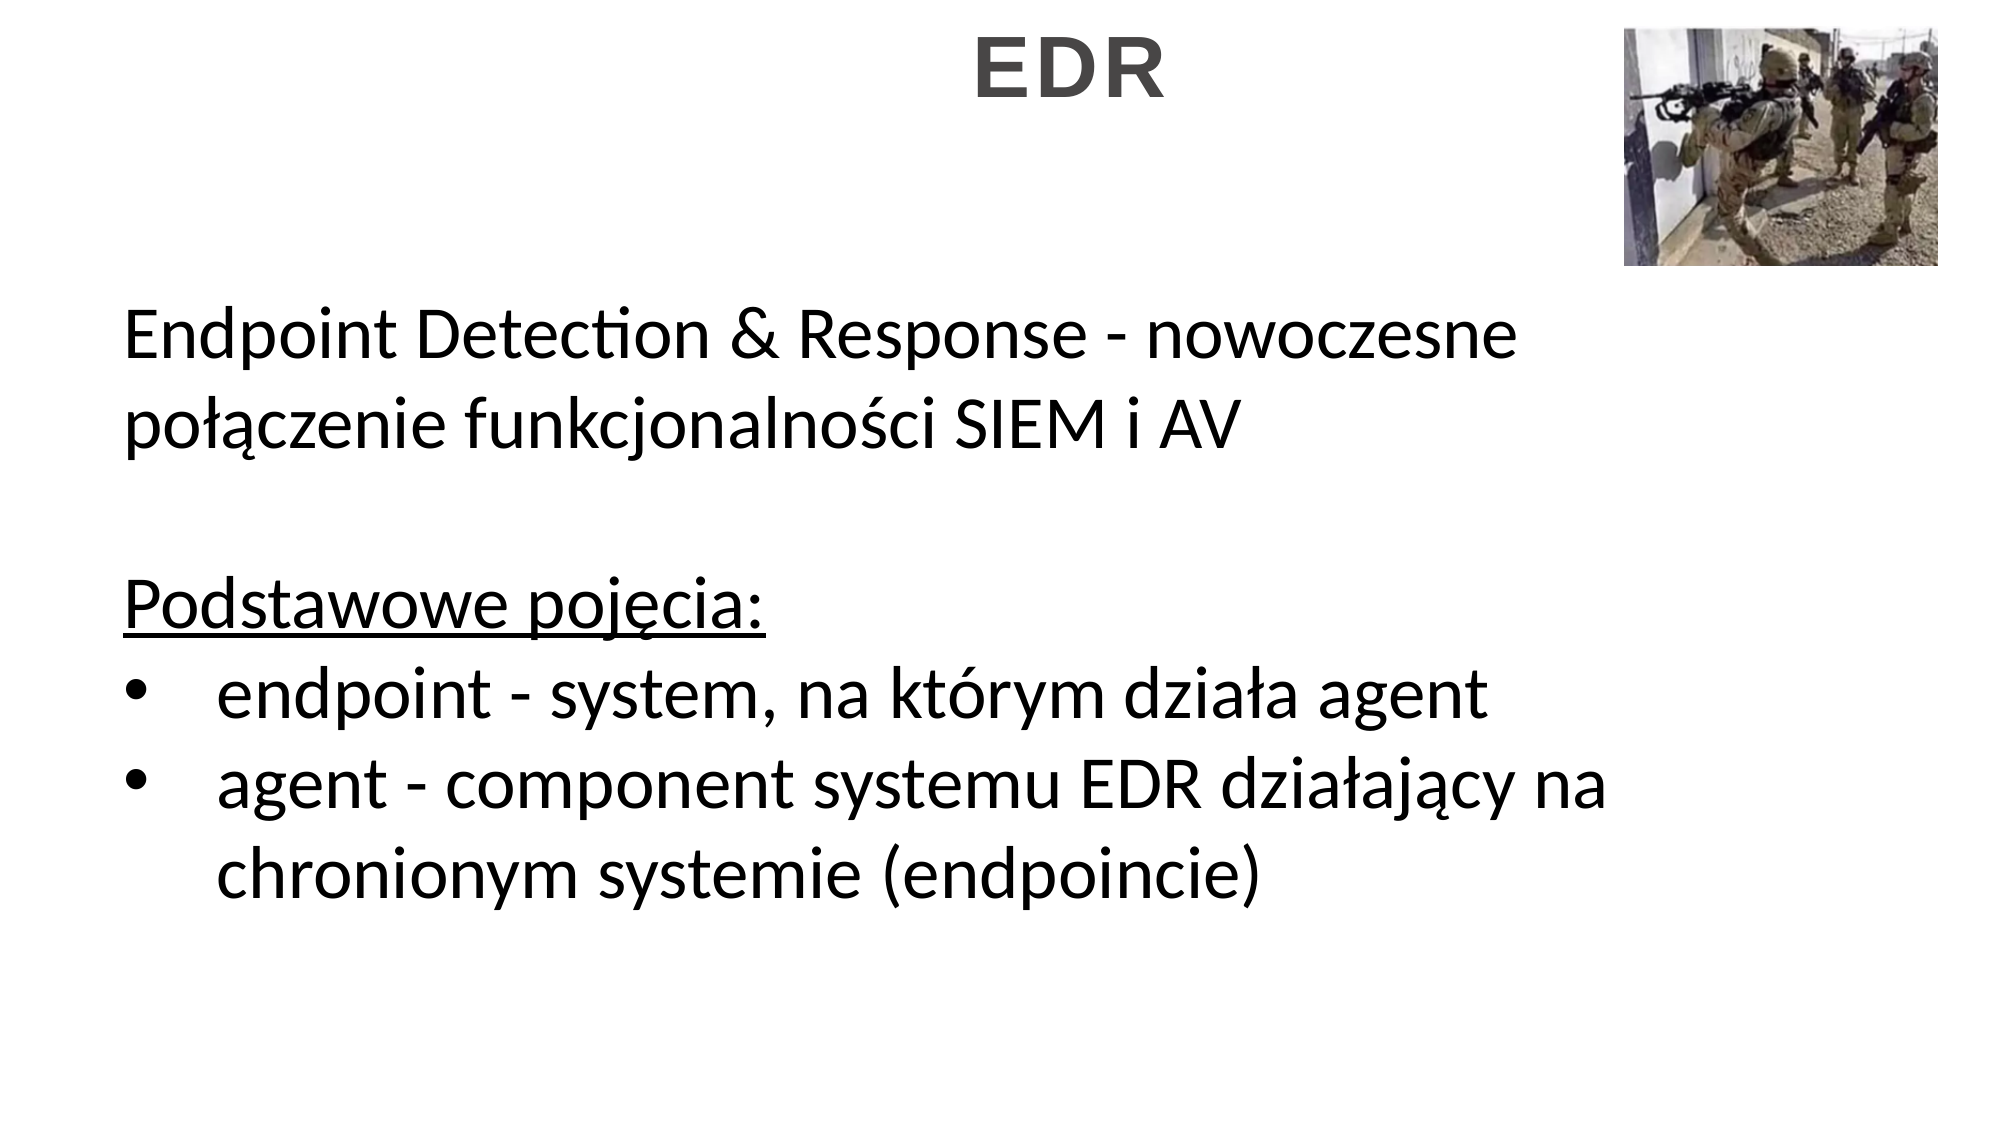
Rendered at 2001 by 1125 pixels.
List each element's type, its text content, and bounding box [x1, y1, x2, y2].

text_box EDR [245, 10, 1892, 116]
text_box Endpoint Detection & Response - nowoczesne połączenie funkcjonalności SIEM i AV Podstawowe pojęcia: endpoint - system, na którym działa agent agent - component systemu EDR działający na chronionym systemie (endpoincie) [123, 283, 1795, 914]
picture [1623, 25, 1938, 266]
